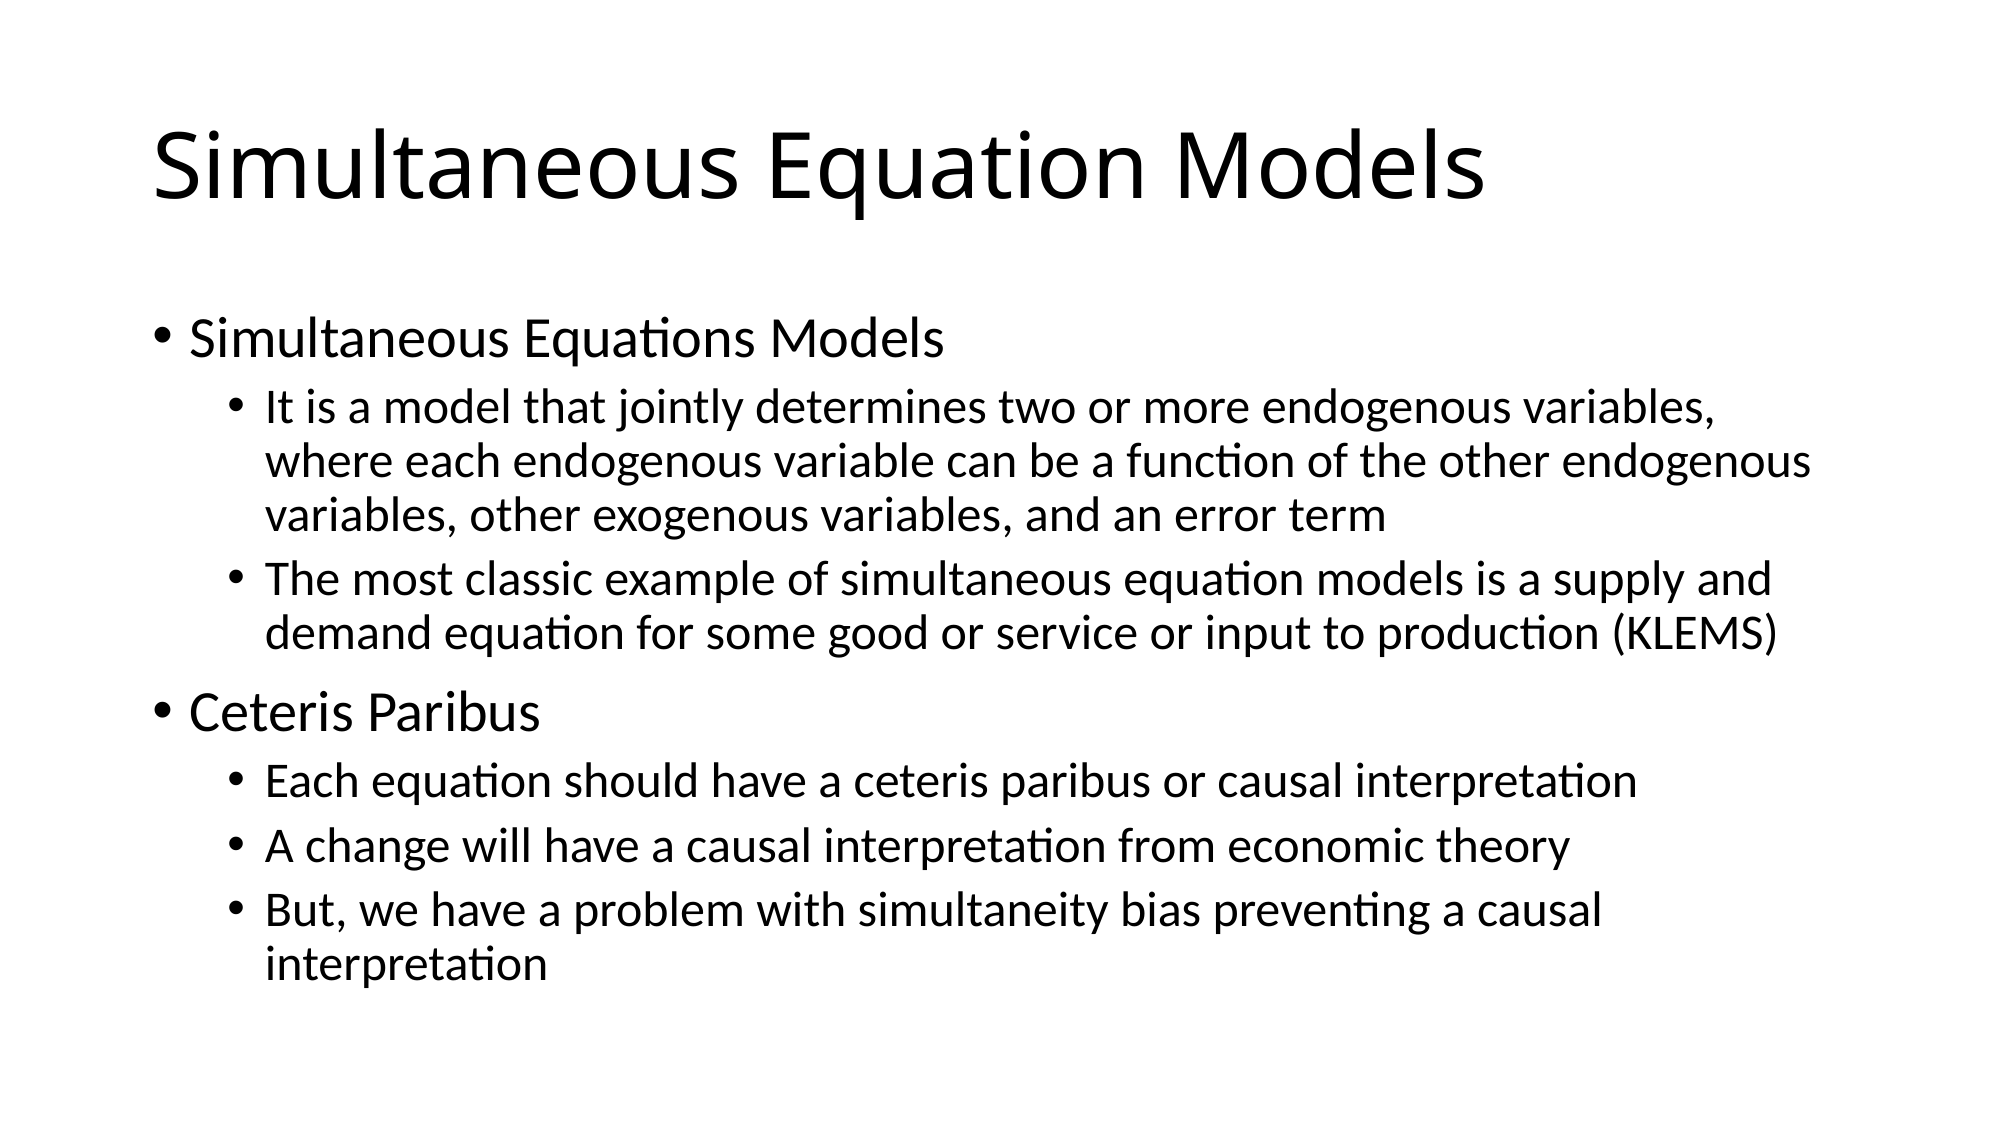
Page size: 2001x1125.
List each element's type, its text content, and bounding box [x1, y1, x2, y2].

title Simultaneous Equation Models [137, 59, 1863, 278]
list Simultaneous Equations Models It is a model that jointly determines two or more endogenous variables, where each endogenous variable can be a function of the other endogenous variables, other exogenous variables, and an error term The most classic example of simultaneous equation models is a supply and demand equation for some good or service or input to production (KLEMS) Ceteris Paribus Each equation should have a ceteris paribus or causal interpretation A change will have a causal interpretation from economic theory But, we have a problem with simultaneity bias preventing a causal interpretation [137, 299, 1863, 1014]
